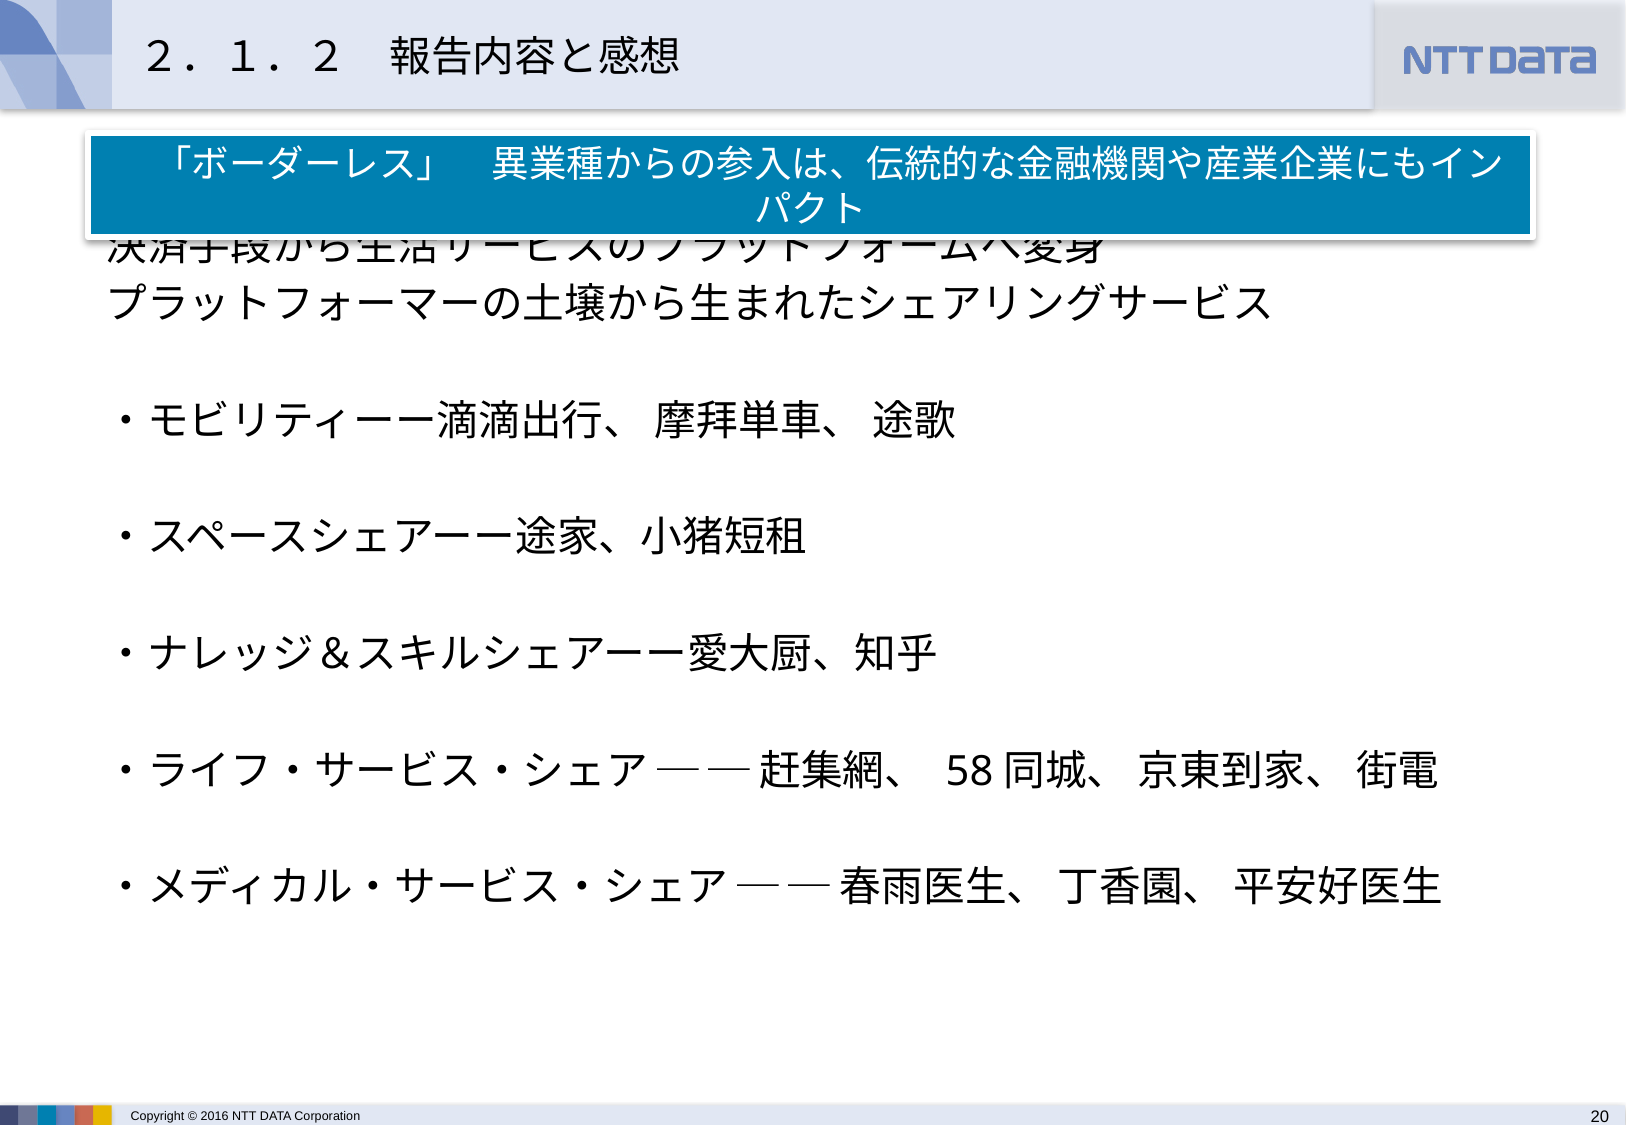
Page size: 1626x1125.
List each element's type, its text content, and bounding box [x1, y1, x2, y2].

title ２．１．２ 報告内容と感想 [111, 0, 1363, 109]
picture [0, 0, 111, 109]
picture [1404, 46, 1596, 74]
text_box 「ボーダーレス」 異業種からの参入は、伝統的な金融機関や産業企業にもインパクト [85, 130, 1536, 240]
list 決済手段から生活サービスのプラットフォームへ変身 プラットフォーマーの土壌から生まれたシェアリングサービス ・モビリティーー滴滴出行、 摩拜単車、 途歌 ・スペースシェアーー途家、小猪短租 ・ナレッジ＆スキルシェアーー愛大厨、知乎 ・ライフ・サービス・シェア ─ ─ 赶集網、 58同城、 京東到家、 街電 ・メディカル・サービス・シェア ─ ─ 春雨医生、 丁香園、 平安好医生 [48, 211, 1581, 1068]
